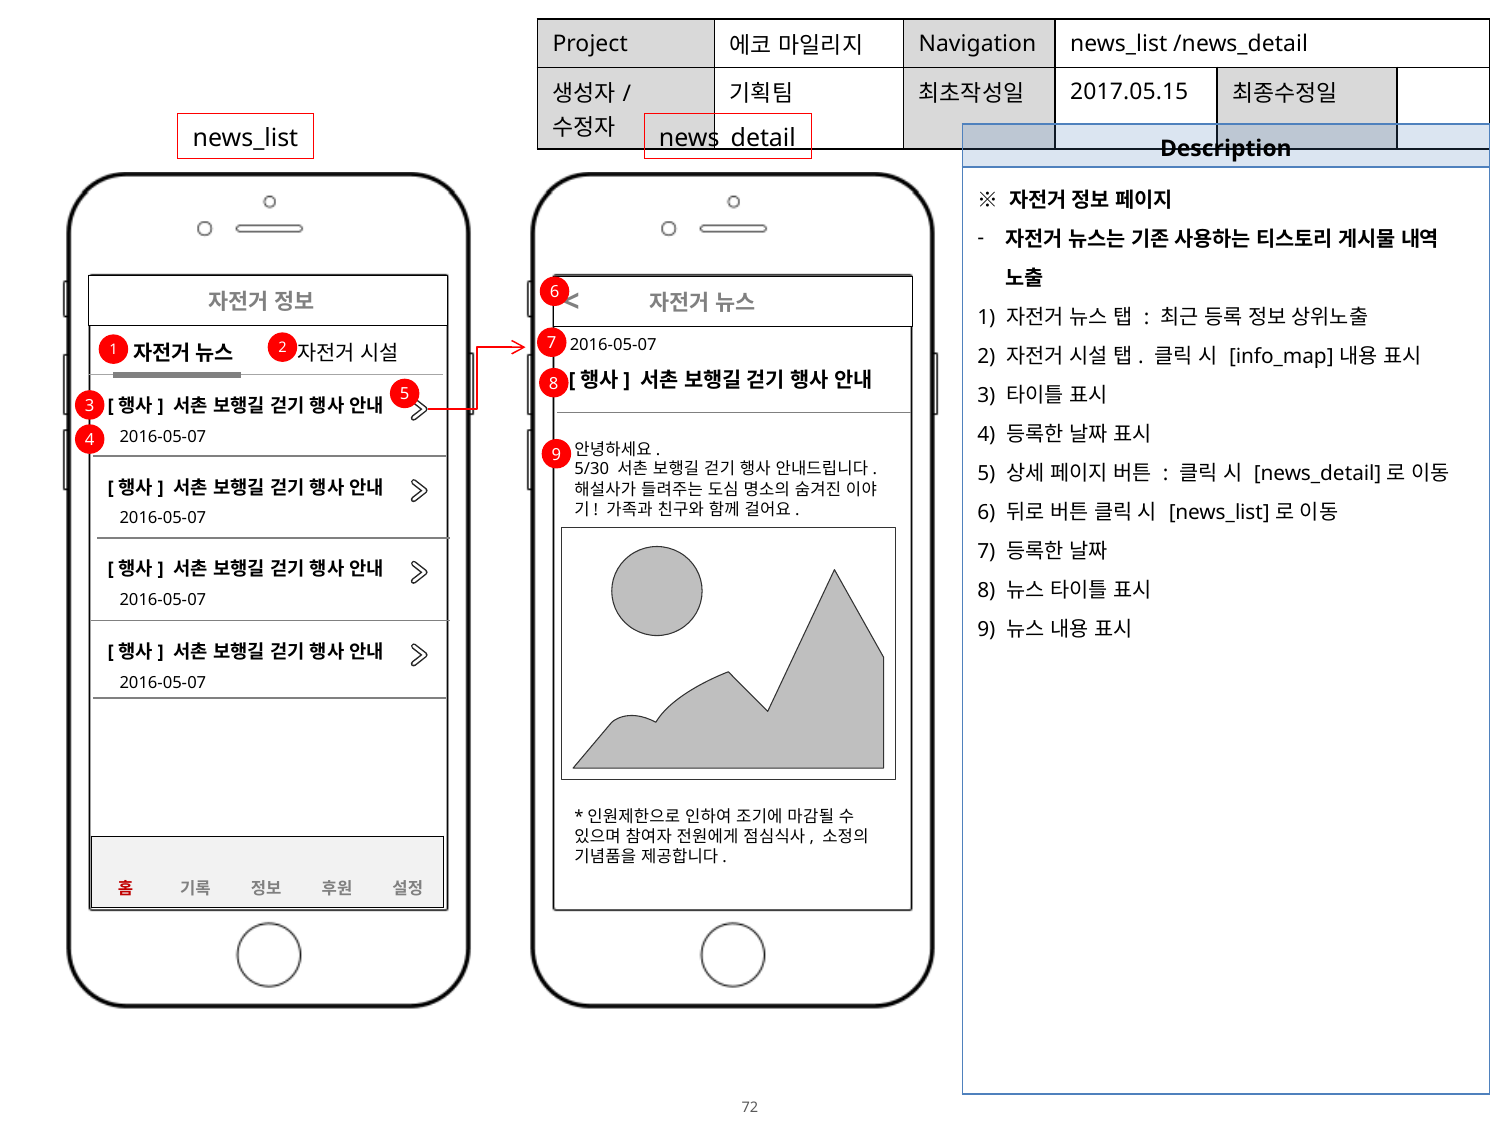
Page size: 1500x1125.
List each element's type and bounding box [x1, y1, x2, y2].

table_cell [1398, 68, 1489, 123]
text_box [534, 273, 914, 413]
text_box [72, 330, 526, 535]
table_header [963, 125, 1489, 166]
table_header [1056, 20, 1489, 67]
table_cell [538, 68, 714, 148]
table_header [715, 20, 903, 67]
text_box [91, 536, 451, 617]
text_box [644, 113, 812, 159]
text_box [177, 113, 314, 159]
text_box [559, 798, 896, 874]
text_box [86, 273, 449, 327]
table_header [904, 20, 1054, 67]
table_cell [715, 68, 903, 148]
table_header [538, 20, 714, 67]
table_cell [1218, 68, 1396, 123]
table_cell [1056, 68, 1216, 123]
text_box [539, 431, 909, 781]
table_cell [904, 68, 1054, 148]
picture [41, 172, 488, 1012]
table_header [92, 837, 443, 907]
text_box [91, 618, 451, 699]
picture [504, 172, 951, 1012]
table_cell [963, 168, 1489, 1093]
